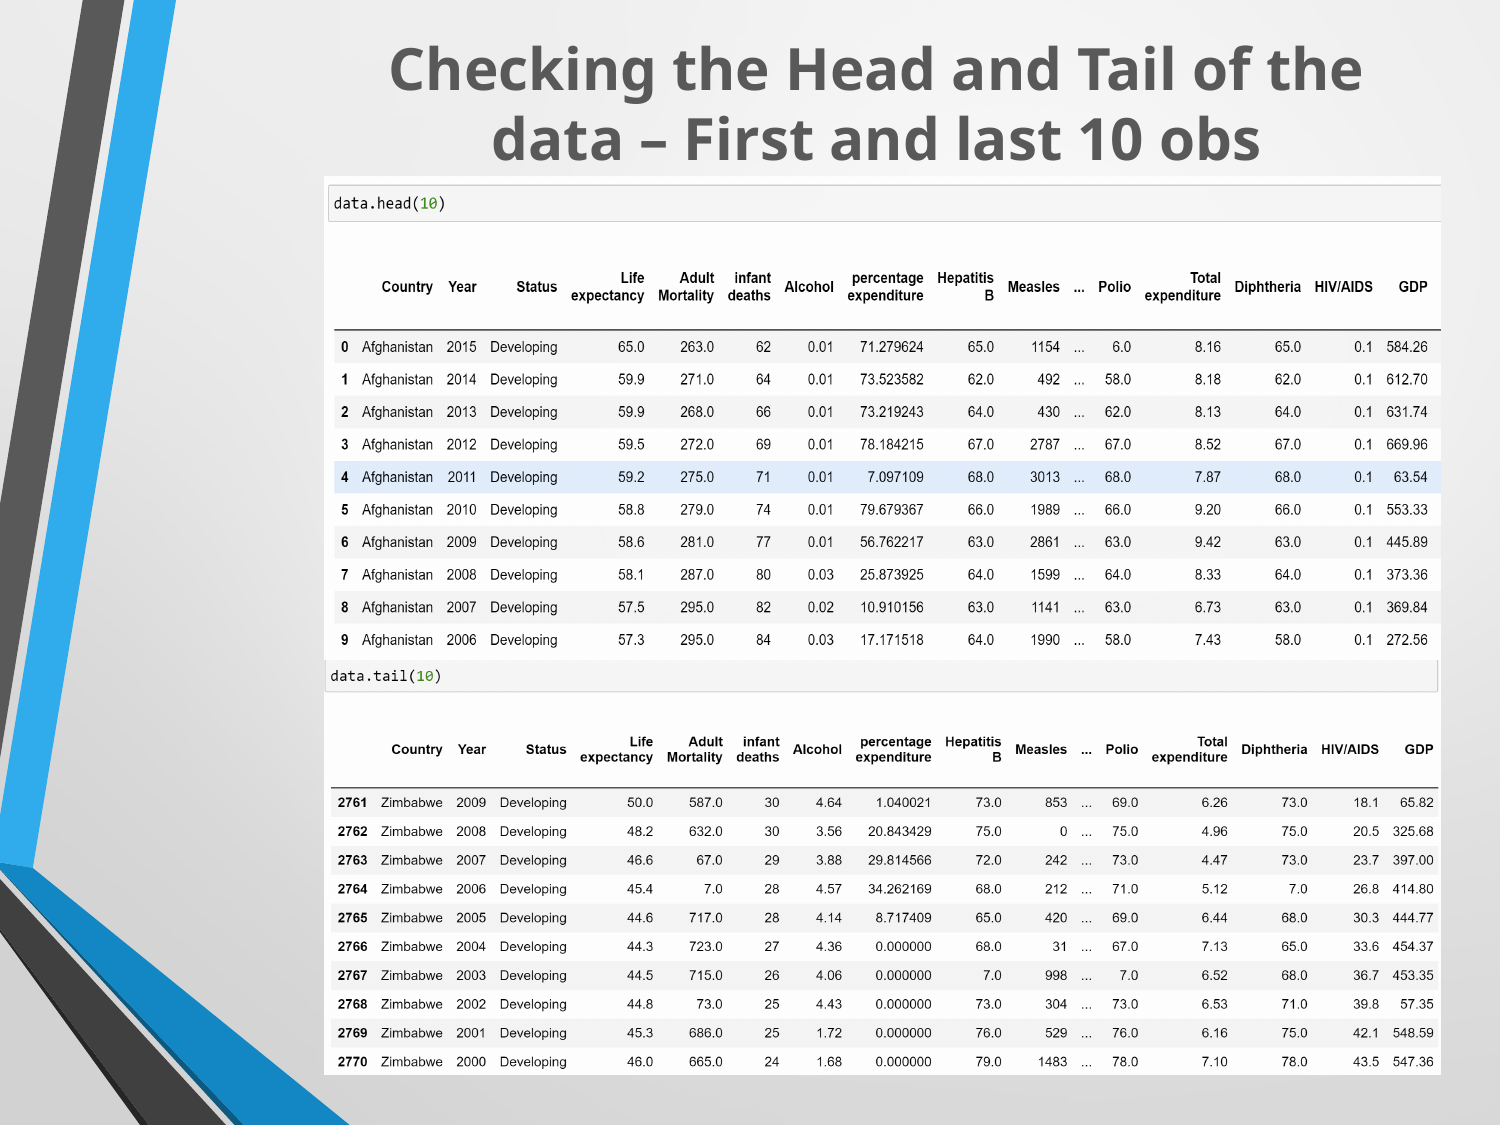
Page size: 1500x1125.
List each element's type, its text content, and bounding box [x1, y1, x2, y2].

text_box Checking the Head and Tail of the data – First and last 10 obs [363, 24, 1390, 176]
picture [324, 176, 1442, 1076]
